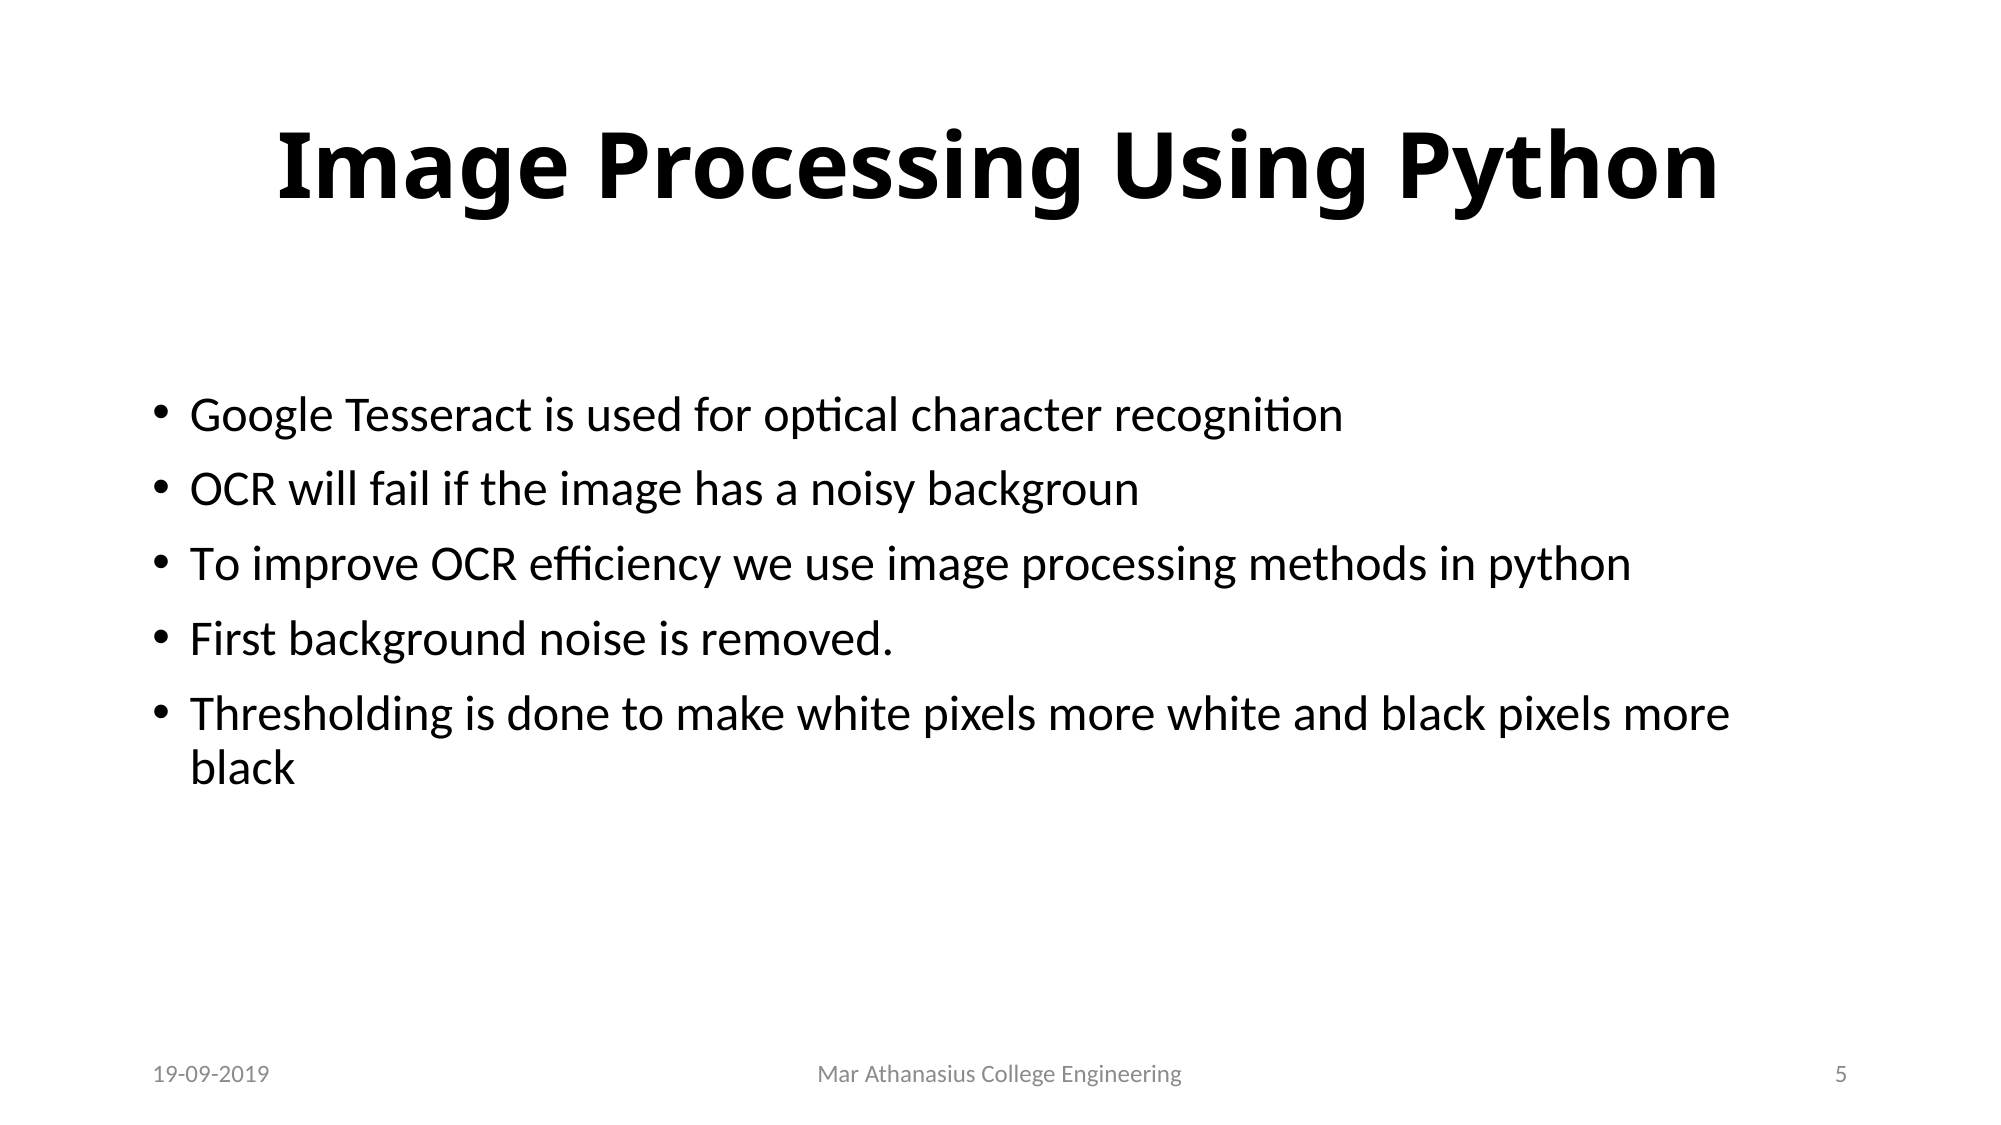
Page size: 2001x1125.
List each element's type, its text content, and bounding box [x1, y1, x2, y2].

footer Mar Athanasius College Engineering [662, 1042, 1338, 1103]
list Google Tesseract is used for optical character recognition OCR will fail if the image has a noisy backgroun To improve OCR efficiency we use image processing methods in python First background noise is removed. Thresholding is done to make white pixels more white and black pixels more black [137, 299, 1863, 1014]
title Image Processing Using Python [137, 59, 1863, 278]
slide_number 5 [1412, 1042, 1863, 1103]
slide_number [137, 1042, 588, 1103]
